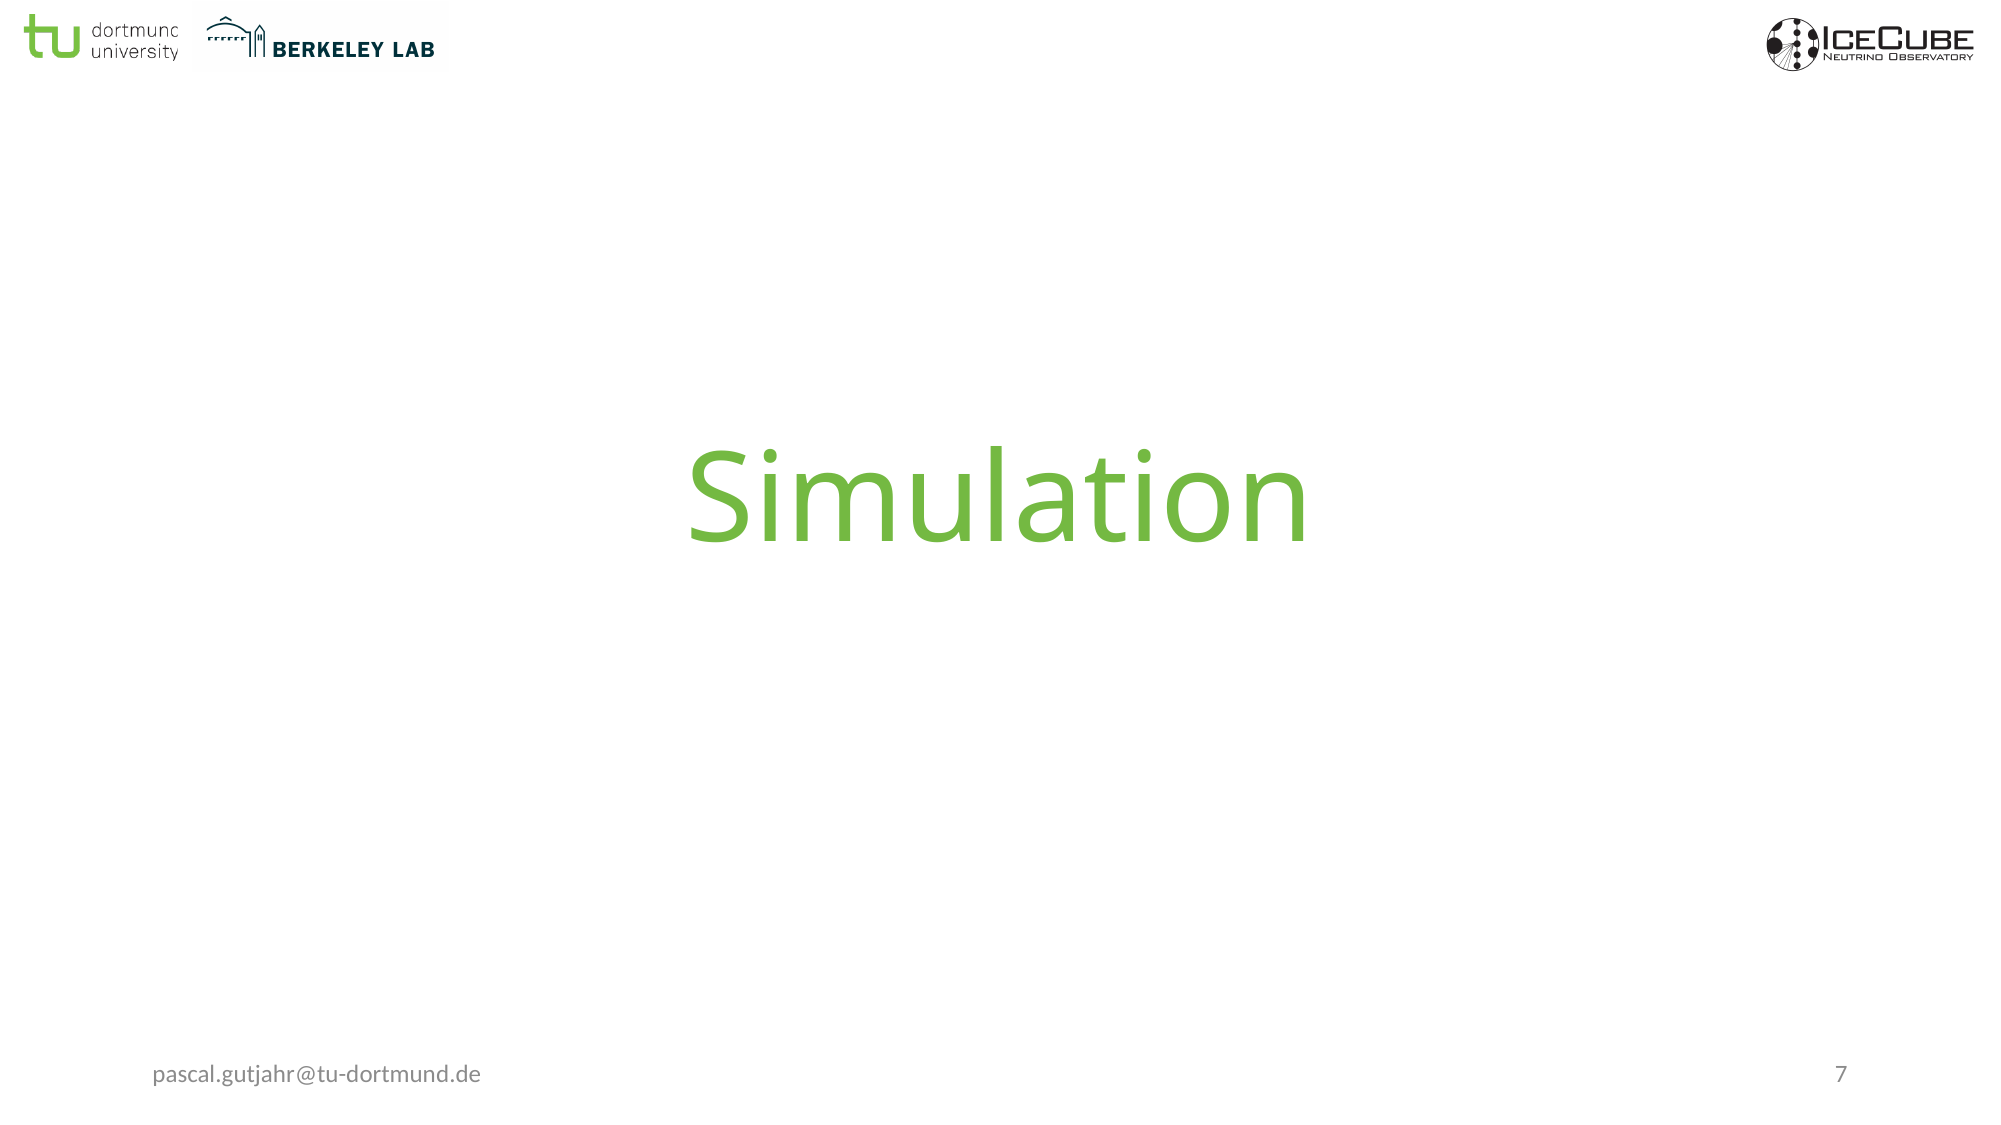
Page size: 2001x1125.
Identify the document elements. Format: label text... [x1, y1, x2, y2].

title Simulation [249, 184, 1750, 576]
picture [192, 1, 449, 72]
slide_number pascal.gutjahr@tu-dortmund.de [137, 1042, 588, 1103]
slide_number 7 [1412, 1042, 1863, 1103]
